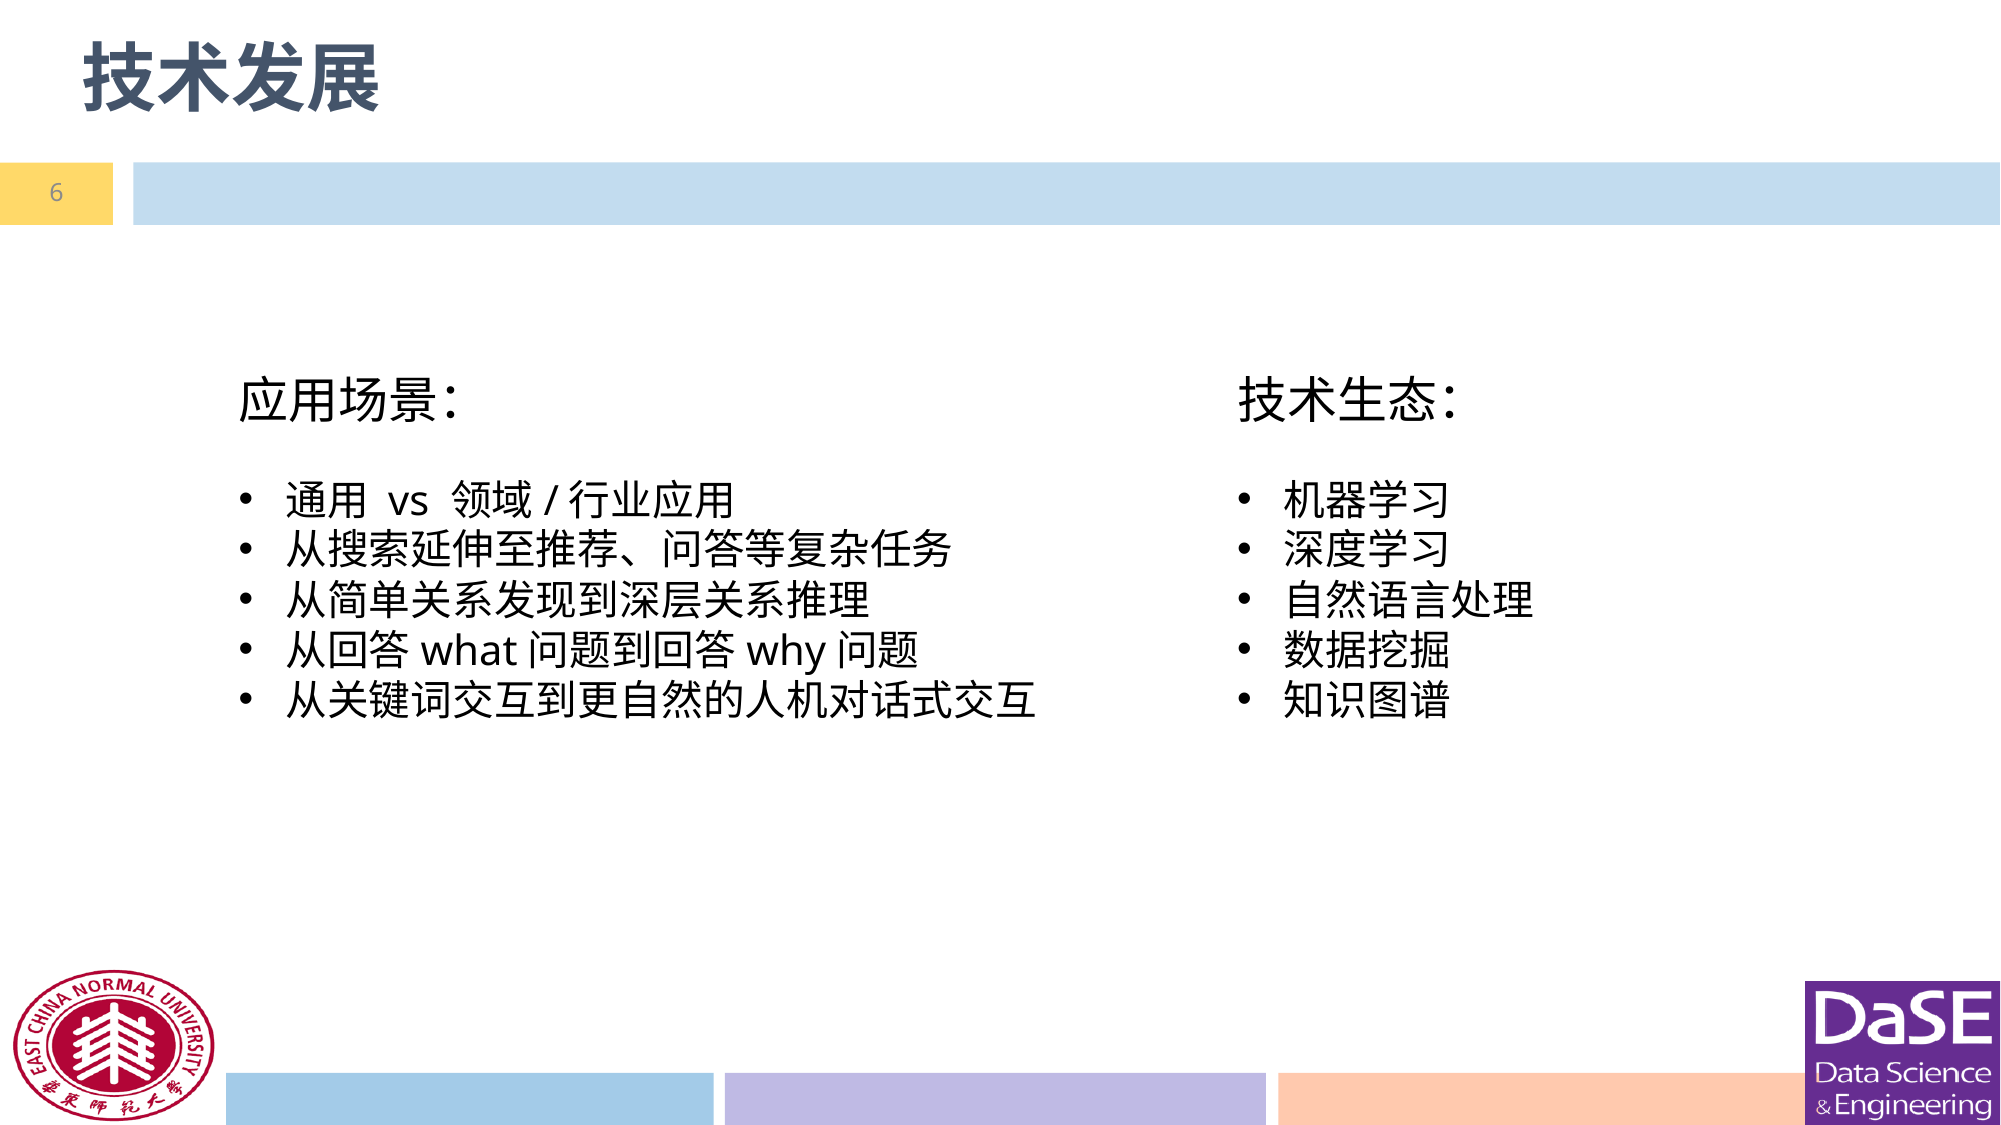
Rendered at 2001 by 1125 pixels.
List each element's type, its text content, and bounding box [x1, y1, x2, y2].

picture [1805, 981, 2001, 1125]
slide_number 6 [0, 162, 113, 225]
text_box 应用场景： 通用 vs 领域/行业应用 从搜索延伸至推荐、问答等复杂任务 从简单关系发现到深层关系推理 从回答what问题到回答why问题 从关键词交互到更自然的人机对话式交互 [223, 361, 1085, 731]
picture [0, 960, 226, 1125]
text_box 技术生态： 机器学习 深度学习 自然语言处理 数据挖掘 知识图谱 [1222, 361, 1721, 731]
title 技术发展 [66, 0, 1945, 175]
